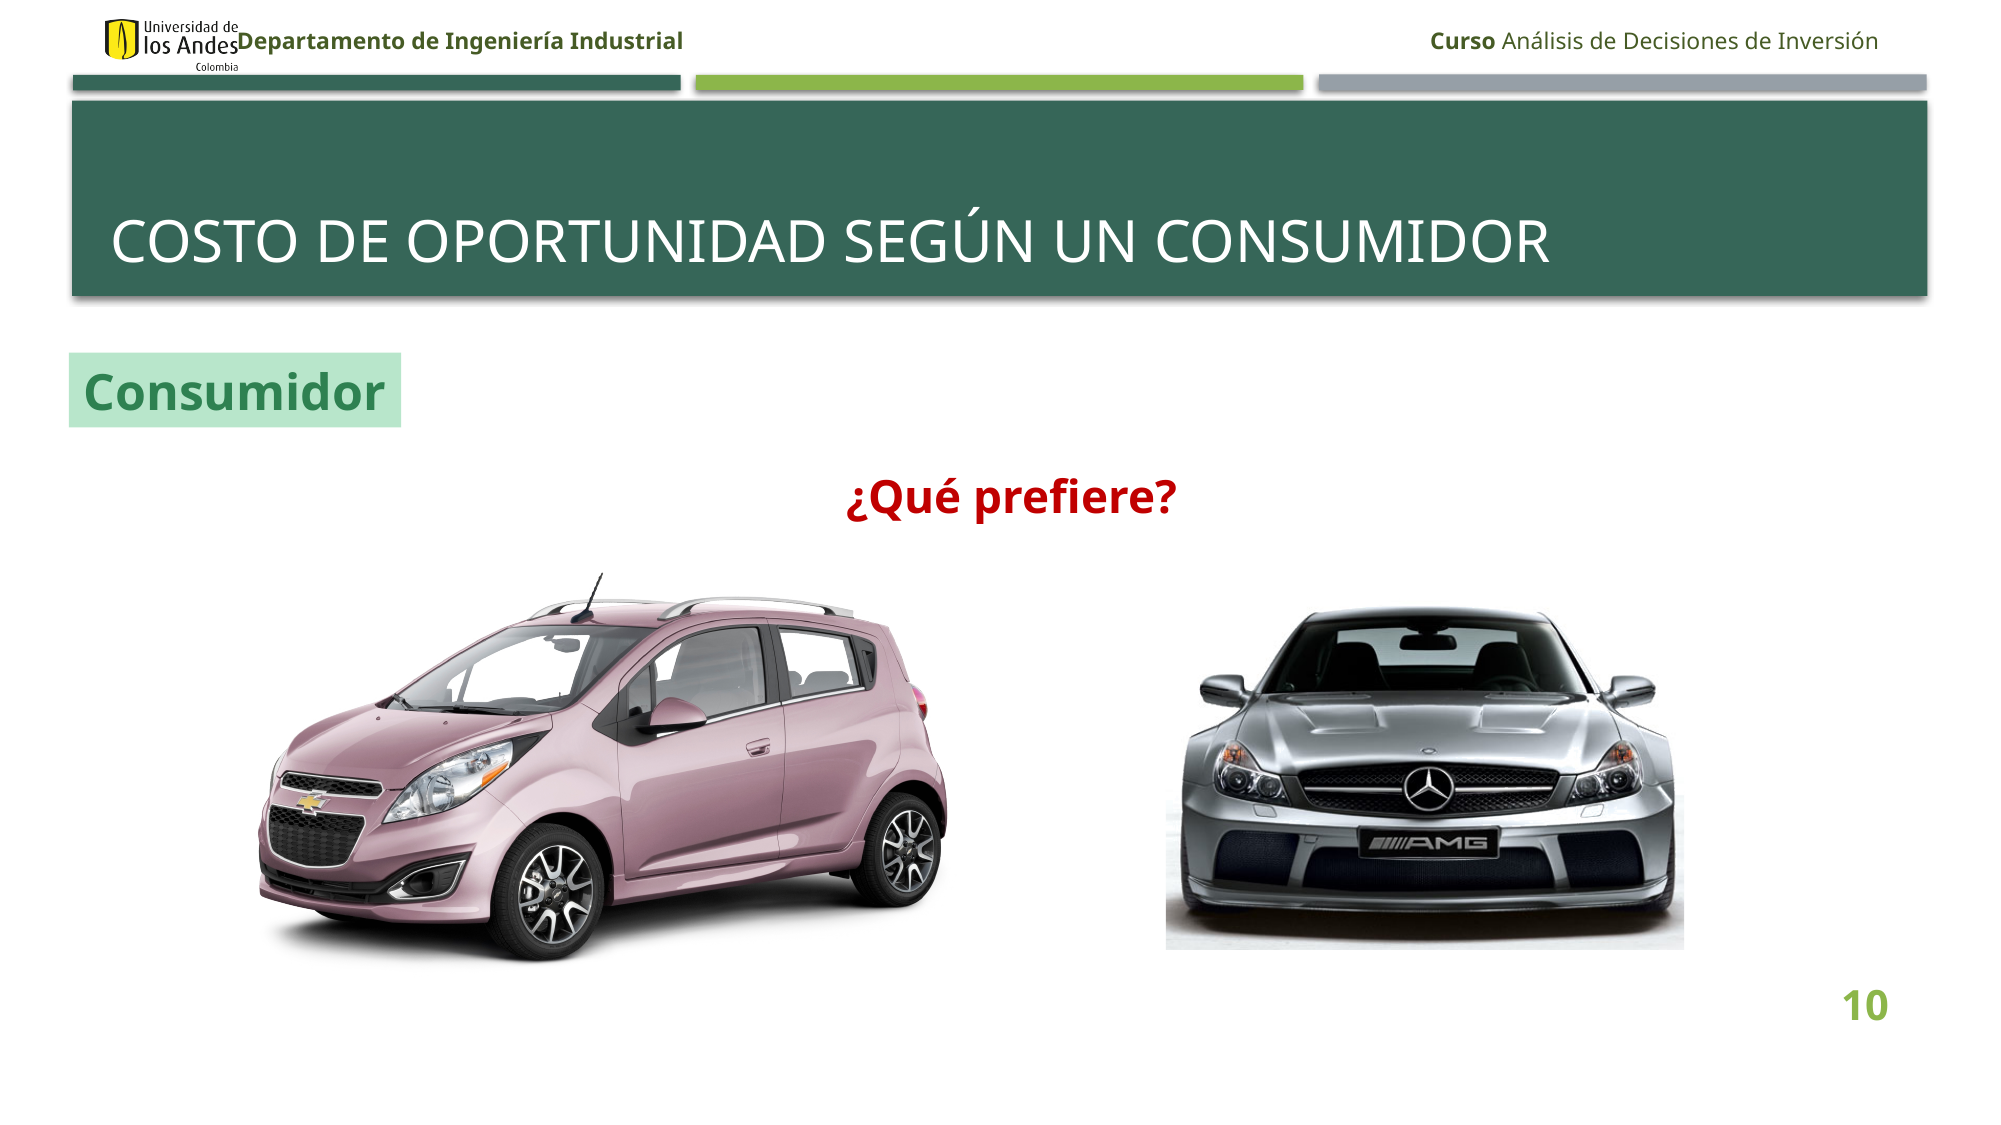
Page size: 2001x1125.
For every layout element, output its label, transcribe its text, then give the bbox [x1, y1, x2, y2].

title COSTO DE OPORTUNIDAD SEGÚN UN CONSUMIDOR [95, 115, 1905, 282]
picture [104, 18, 238, 71]
text_box Departamento de Ingeniería Industrial [240, 19, 699, 62]
picture [231, 561, 967, 996]
text_box ¿Qué prefiere? [831, 460, 1192, 530]
text_box Consumidor [68, 352, 402, 428]
text_box Curso Análisis de Decisiones de Inversión [1377, 19, 1895, 62]
picture [1165, 593, 1685, 951]
slide_number 10 [1732, 977, 1905, 1037]
